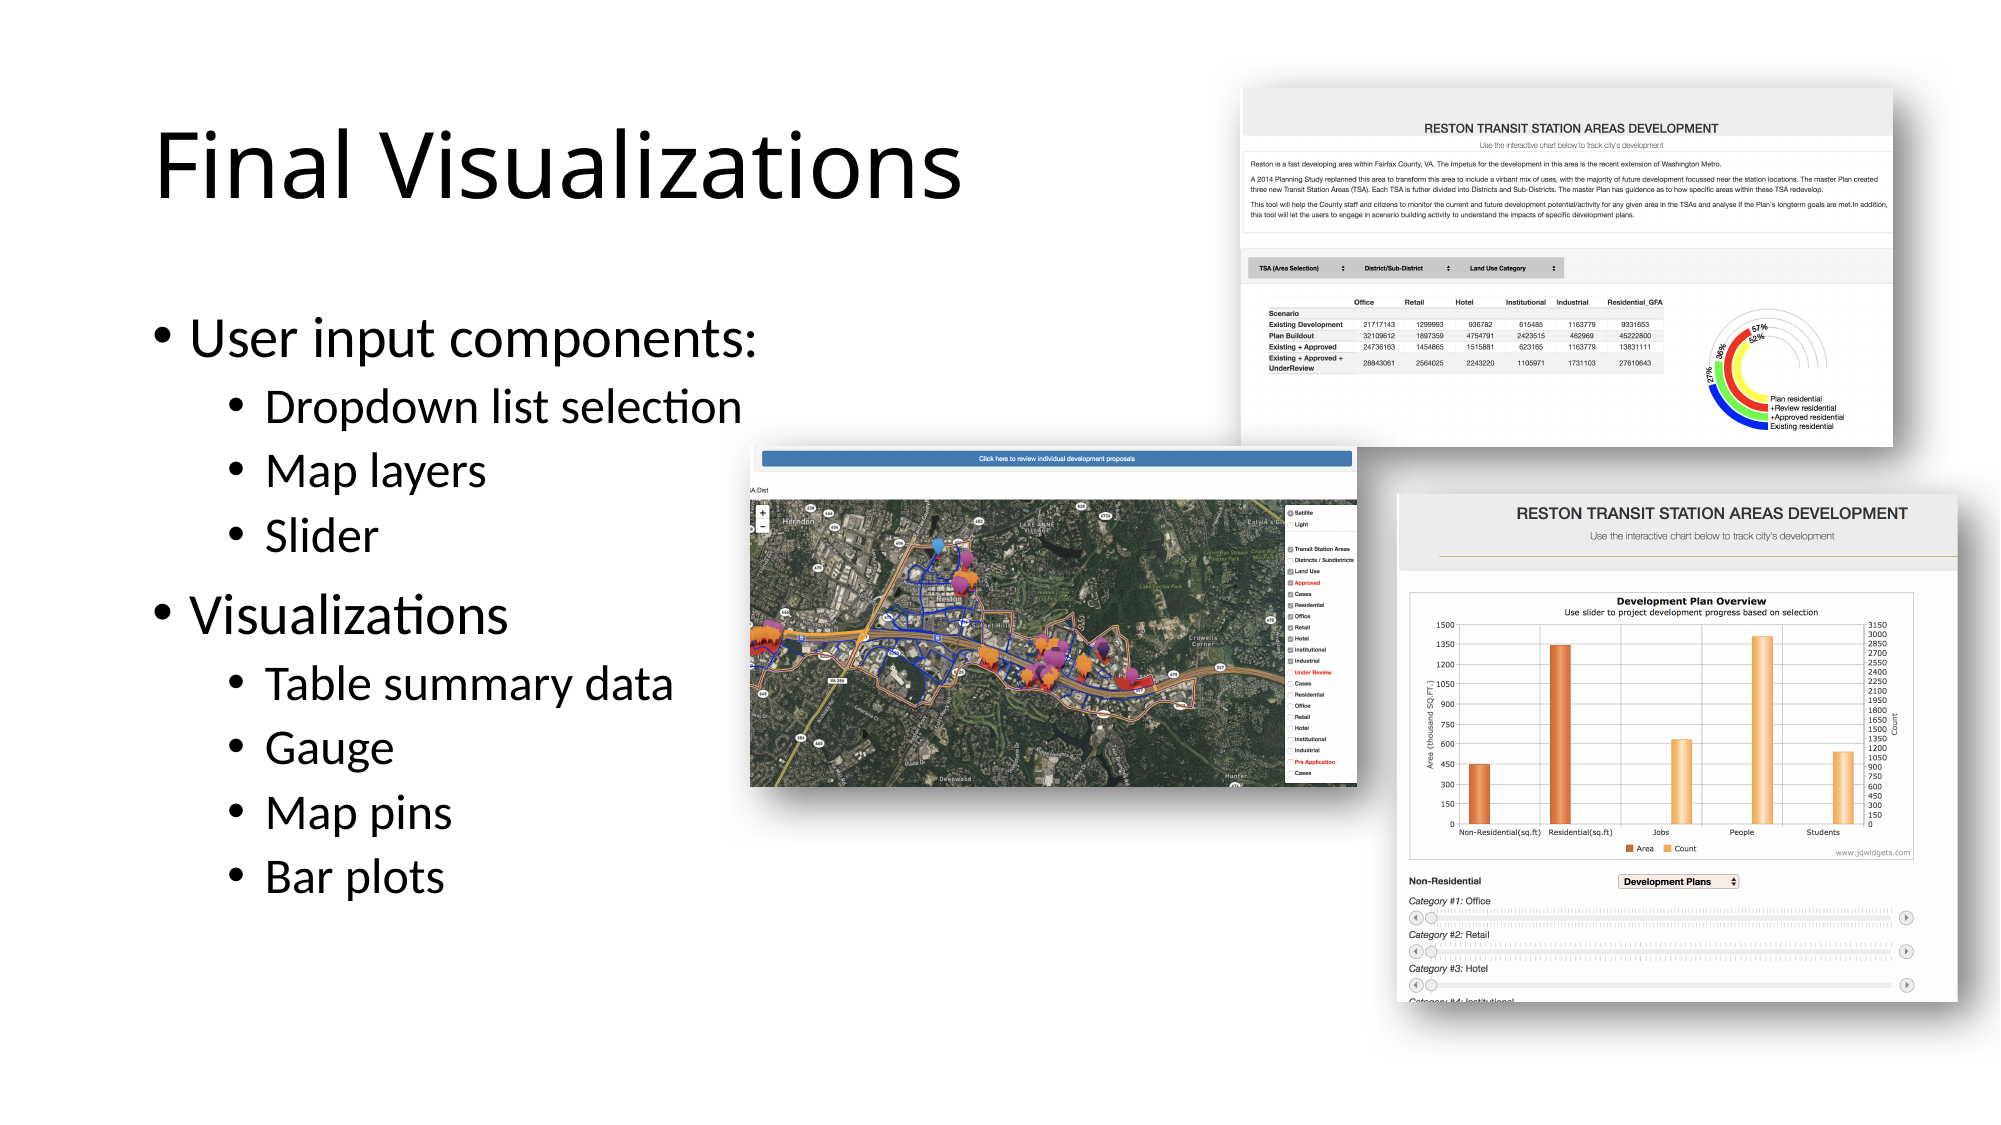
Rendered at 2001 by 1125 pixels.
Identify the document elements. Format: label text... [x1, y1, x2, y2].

list User input components: Dropdown list selection Map layers Slider Visualizations Table summary data Gauge Map pins Bar plots [137, 299, 1385, 1014]
title Final Visualizations [137, 59, 1863, 278]
picture [750, 88, 1893, 787]
picture [1396, 494, 1958, 1002]
